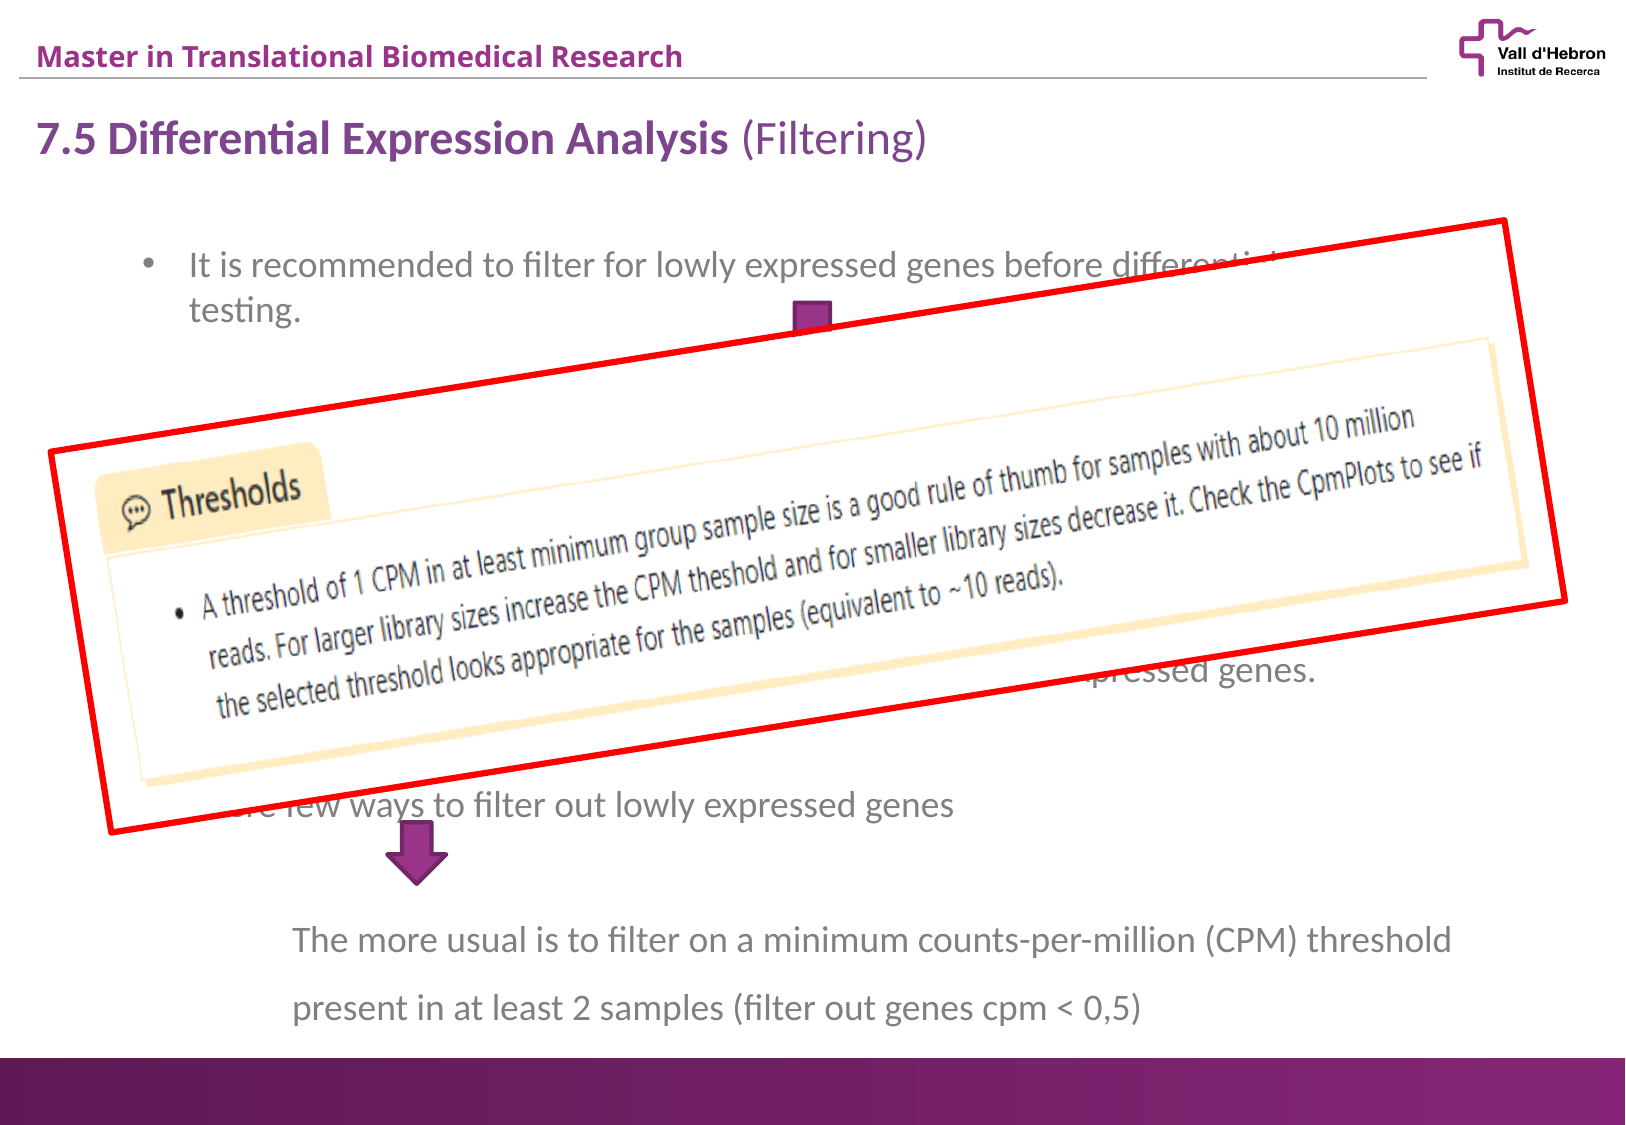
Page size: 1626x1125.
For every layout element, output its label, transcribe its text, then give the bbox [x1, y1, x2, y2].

text_box 7.5 Differential Expression Analysis (Filtering) [21, 99, 1439, 172]
text_box [792, 300, 833, 330]
picture [1458, 18, 1606, 77]
picture [56, 225, 1561, 828]
text_box It is recommended to filter for lowly expressed genes before differential expression testing. provide little evidence for differential expression and they interfere with some of the statistical approximations used Add to the multiple testing burden when estimating FDR, reducing power to detect differential expressed genes. There few ways to filter out lowly expressed genes The more usual is to filter on a minimum counts-per-million (CPM) threshold present in at least 2 samples (filter out genes cpm < 0,5) [127, 725, 1498, 1080]
text_box [81, 45, 1544, 233]
text_box It is recommended to filter for lowly expressed genes before differential expression testing. provide little evidence for differential expression and they interfere with some of the statistical approximations used Add to the multiple testing burden when estimating FDR, reducing power to detect differential expressed genes. There few ways to filter out lowly expressed genes The more usual is to filter on a minimum counts-per-million (CPM) threshold present in at least 2 samples (filter out genes cpm < 0,5) [127, 232, 1404, 335]
text_box [385, 820, 449, 886]
